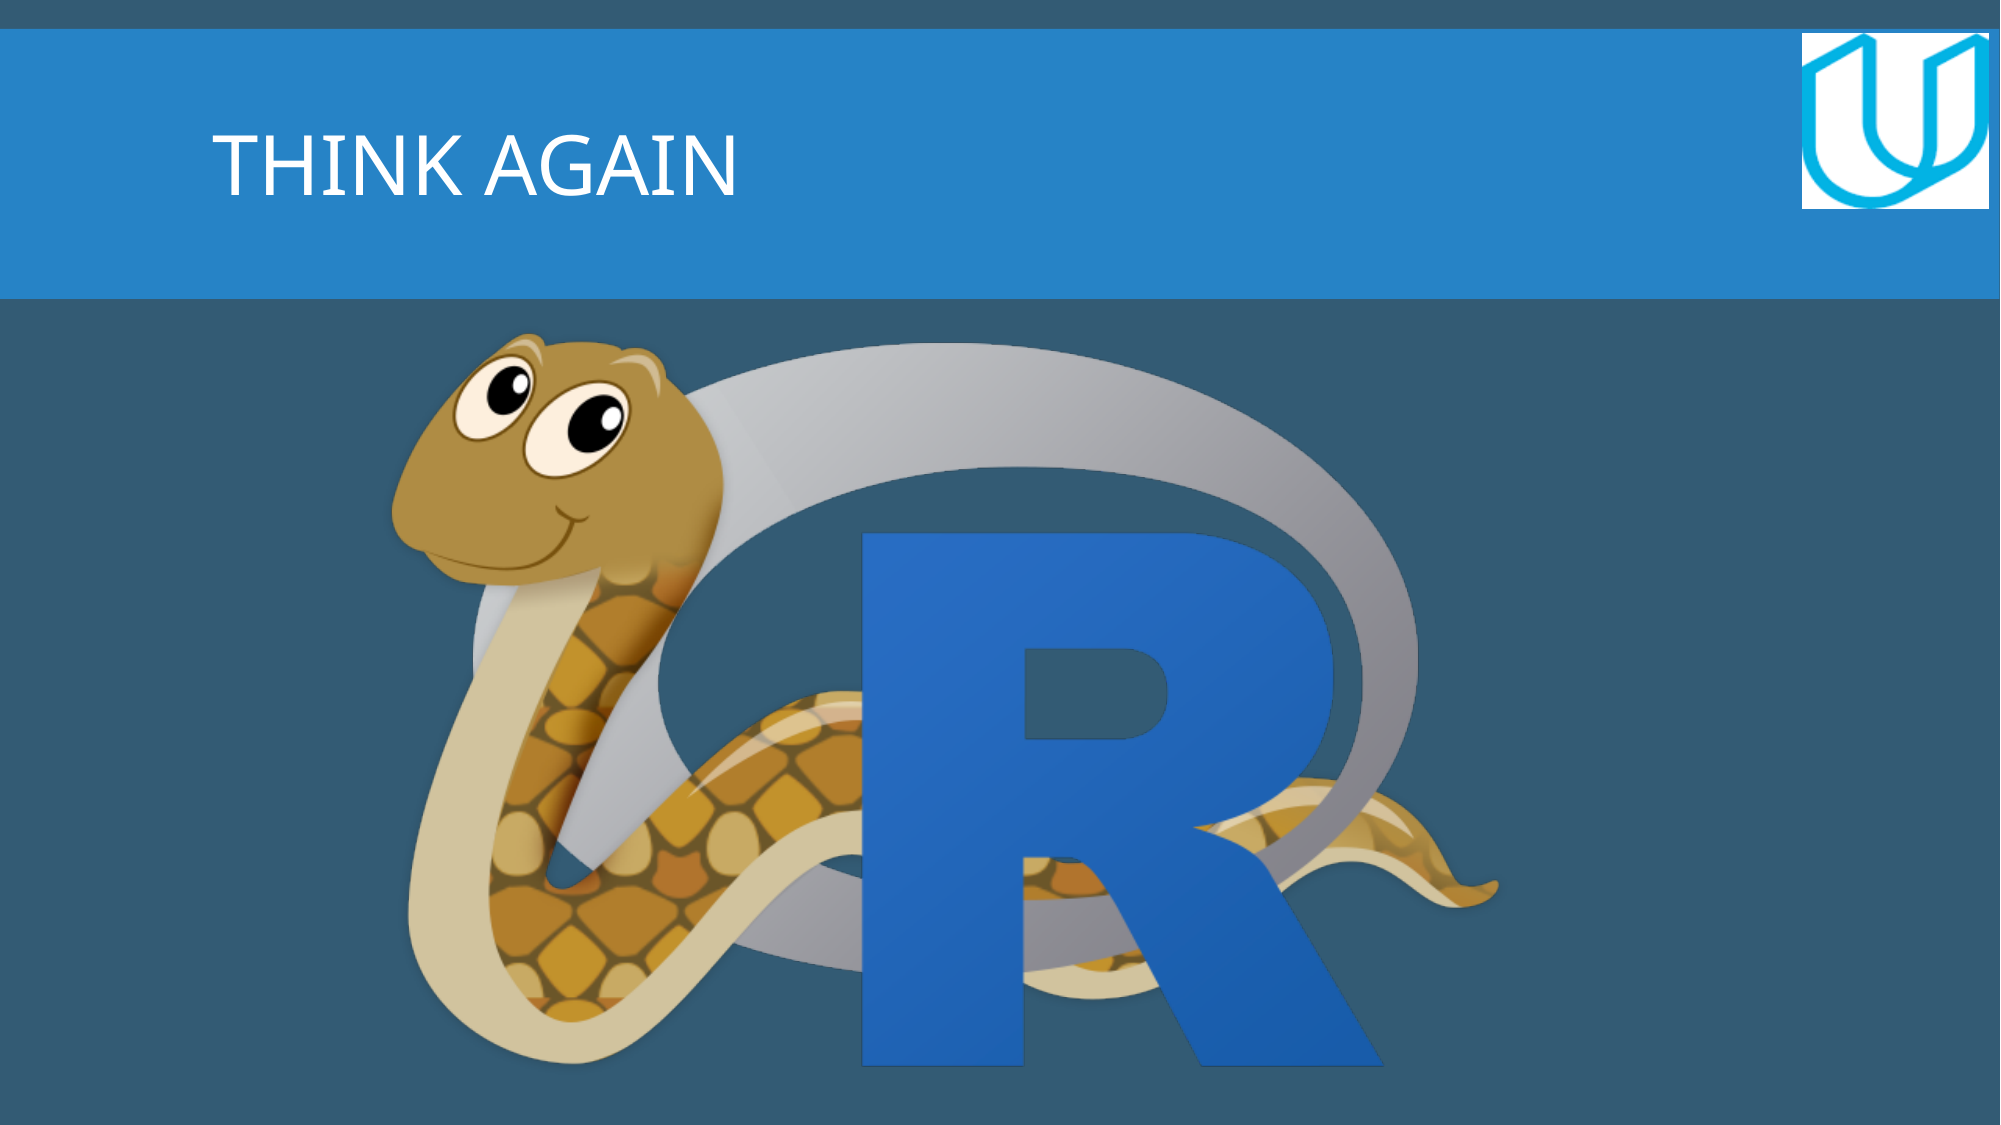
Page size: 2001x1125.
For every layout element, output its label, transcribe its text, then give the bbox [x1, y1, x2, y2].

picture [362, 271, 1518, 1079]
title Think again [197, 46, 1803, 295]
picture [1876, 124, 1989, 209]
picture [1802, 33, 1989, 167]
picture [1933, 47, 1974, 167]
picture [1816, 47, 1912, 197]
picture [1803, 159, 1866, 209]
